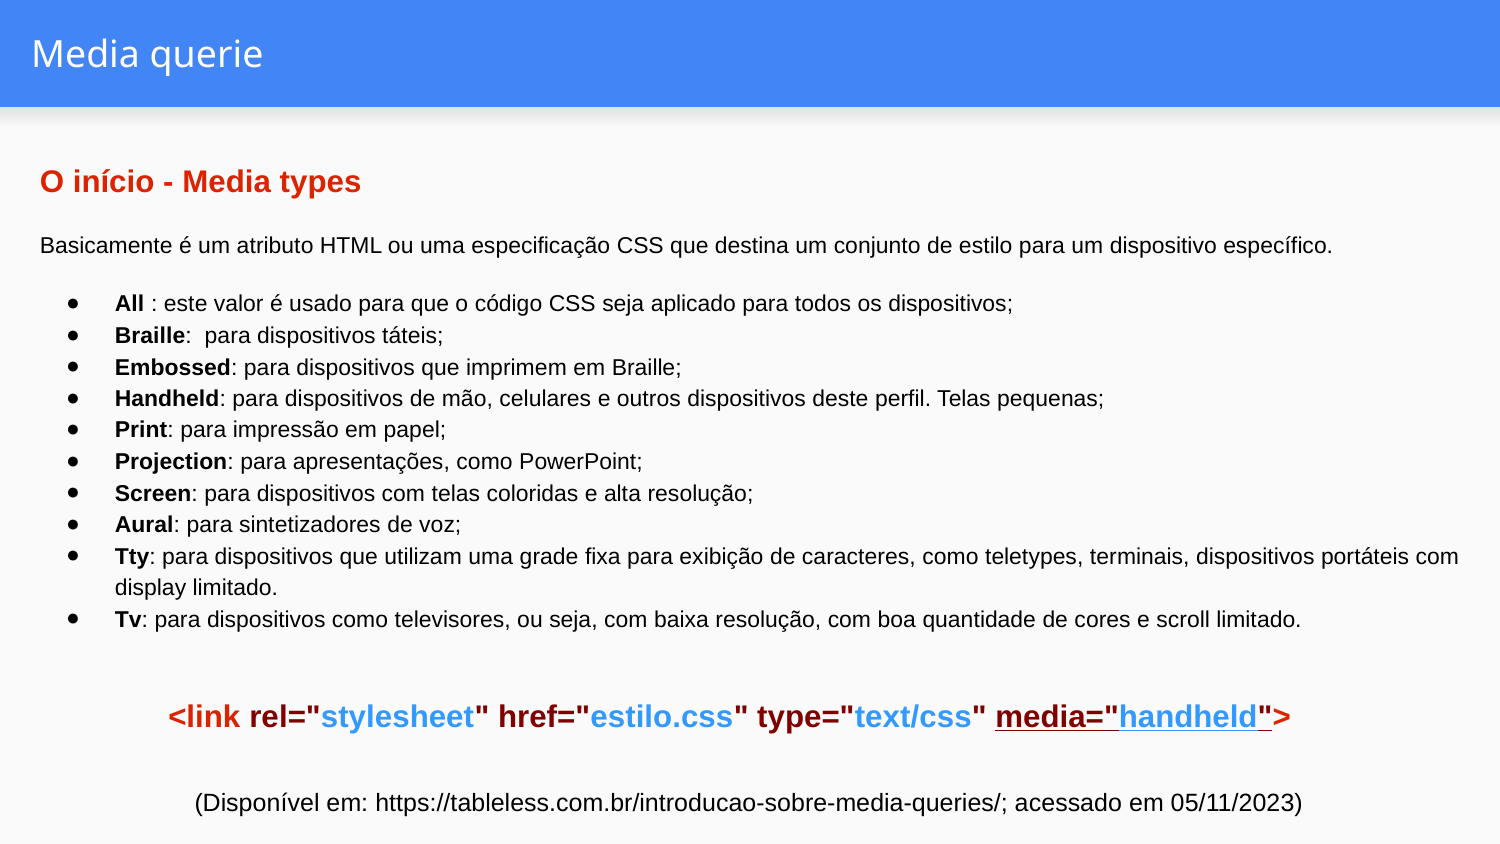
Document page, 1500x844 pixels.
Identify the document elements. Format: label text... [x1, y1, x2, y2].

text_box <link rel="stylesheet" href="estilo.css" type="text/css" media="handheld"> [153, 675, 1347, 749]
text_box (Disponível em: https://tableless.com.br/introducao-sobre-media-queries/; acessado em 05/11/2023) [8, 771, 1492, 831]
text_box O início - Media types Basicamente é um atributo HTML ou uma especificação CSS que destina um conjunto de estilo para um dispositivo específico. All : este valor é usado para que o código CSS seja aplicado para todos os dispositivos; Braille: para dispositivos táteis; Embossed: para dispositivos que imprimem em Braille; Handheld: para dispositivos de mão, celulares e outros dispositivos deste perfil. Telas pequenas; Print: para impressão em papel; Projection: para apresentações, como PowerPoint; Screen: para dispositivos com telas coloridas e alta resolução; Aural: para sintetizadores de voz; Tty: para dispositivos que utilizam uma grade fixa para exibição de caracteres, como teletypes, terminais, dispositivos portáteis com display limitado. Tv: para dispositivos como televisores, ou seja, com baixa resolução, com boa quantidade de cores e scroll limitado. [24, 141, 1500, 647]
title Media querie [16, 2, 1464, 102]
